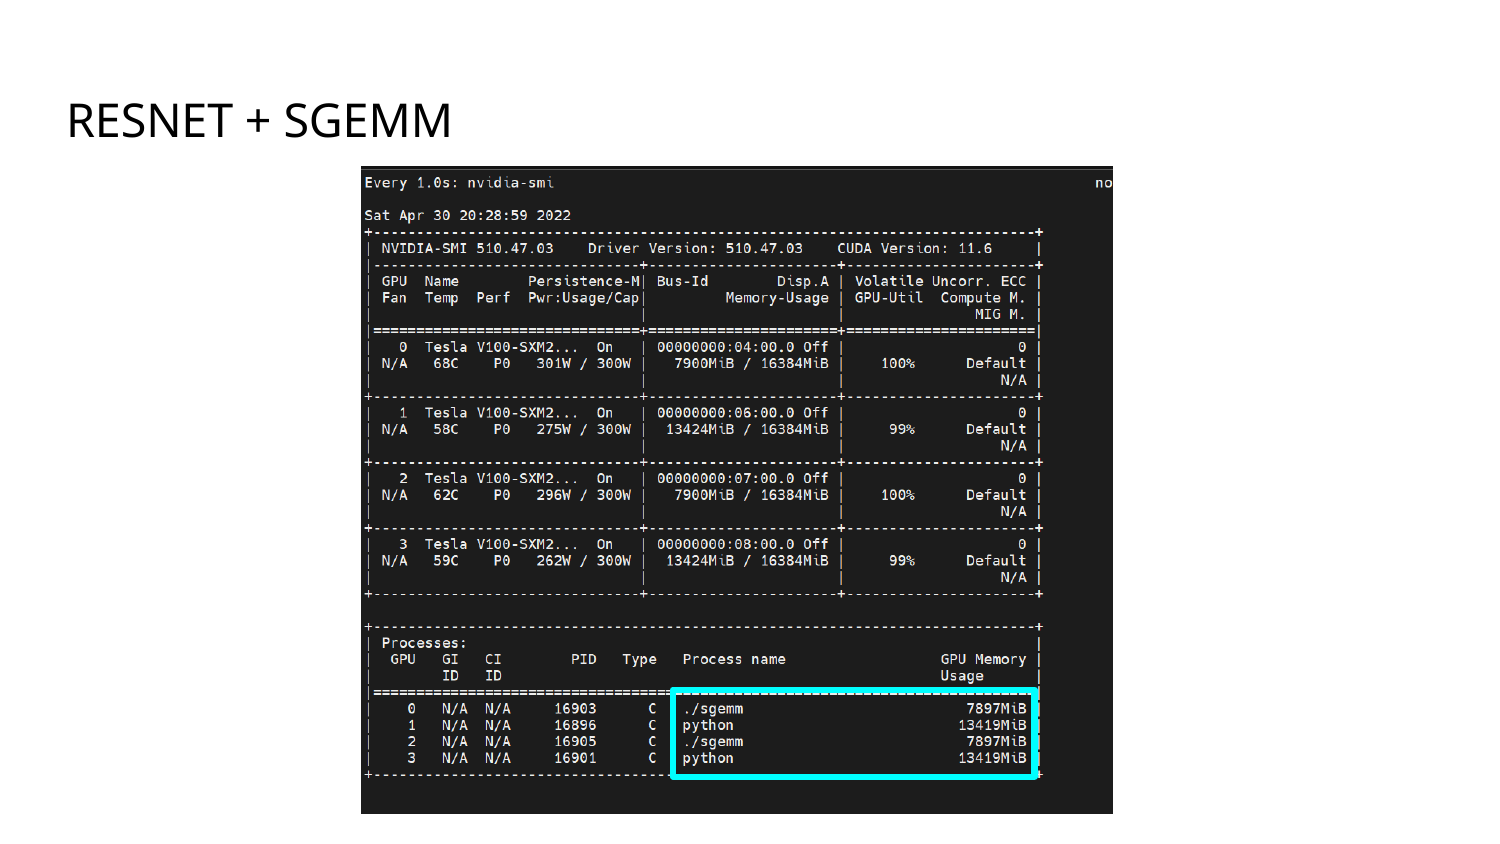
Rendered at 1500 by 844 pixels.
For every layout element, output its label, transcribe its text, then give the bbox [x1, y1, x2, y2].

title RESNET + SGEMM [51, 72, 1449, 167]
picture [361, 166, 1114, 814]
